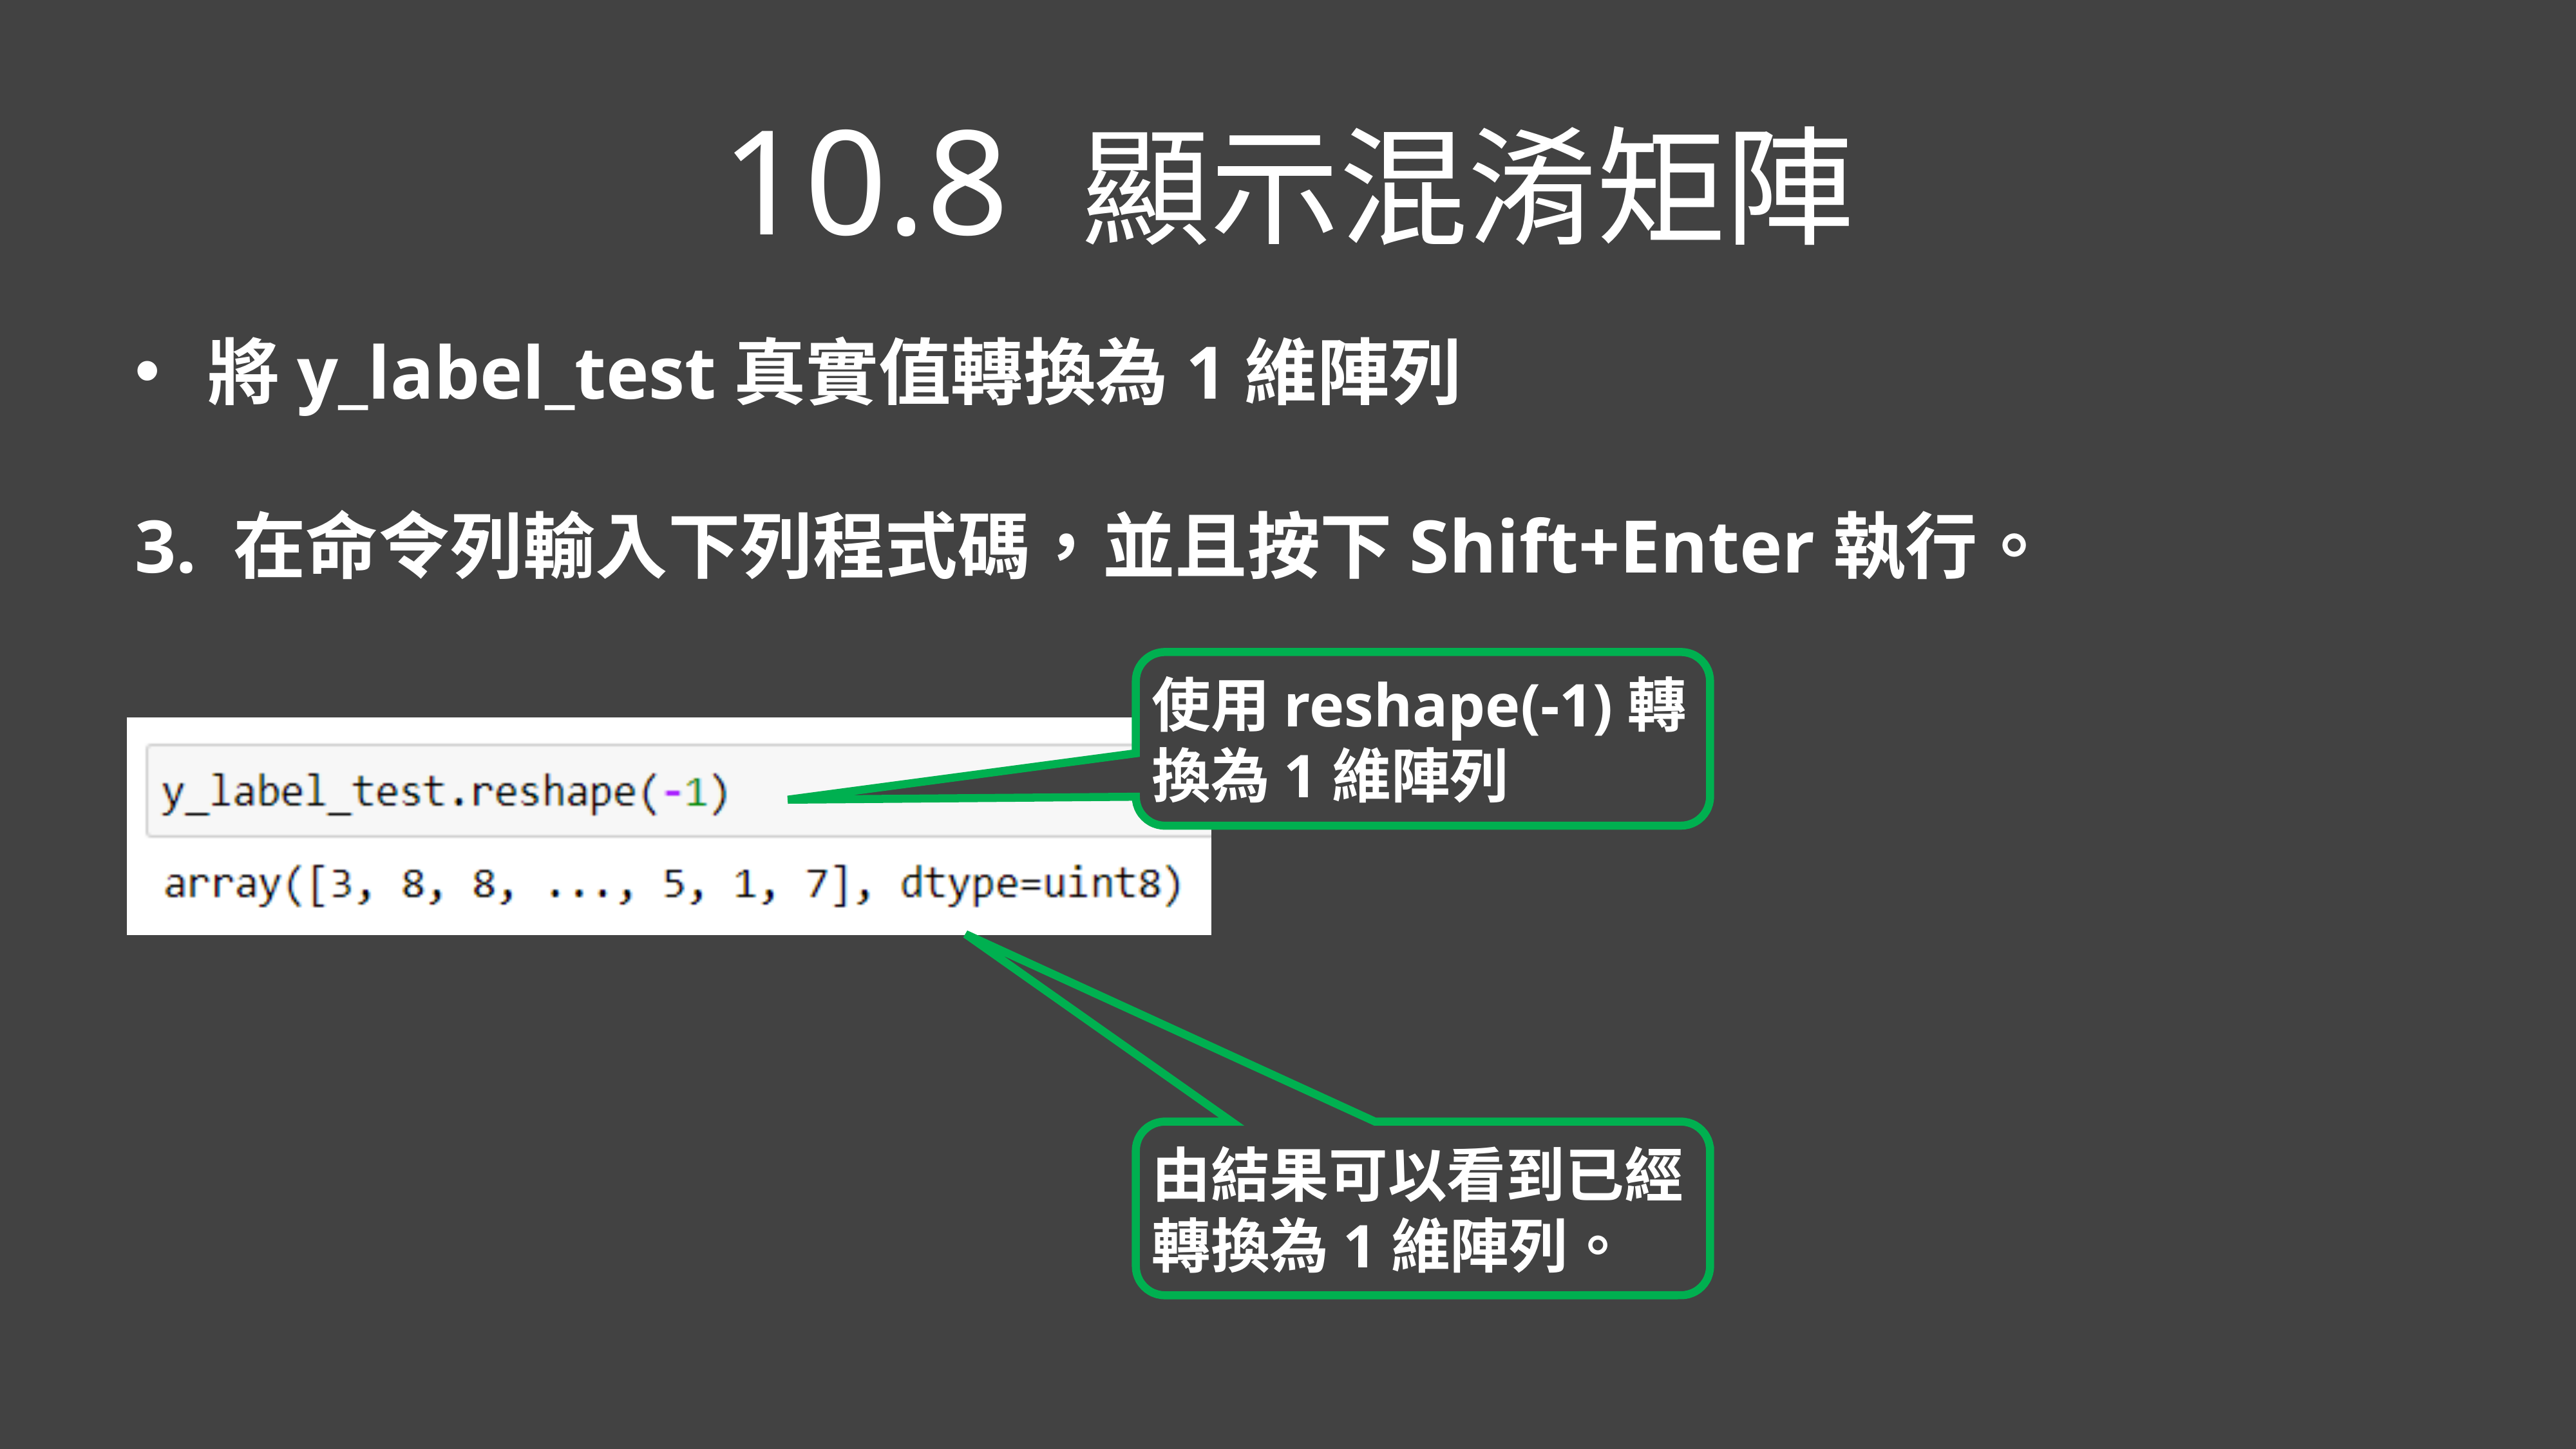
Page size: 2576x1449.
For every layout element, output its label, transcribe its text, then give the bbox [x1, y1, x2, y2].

text_box 由結果可以看到已經轉換為1維陣列。 [967, 936, 1710, 1296]
text_box 將y_label_test真實值轉換為1維陣列 3. 在命令列輸入下列程式碼，並且按下Shift+Enter執行。 [127, 319, 2079, 595]
picture [127, 717, 1211, 936]
title 10.8 顯示混淆矩陣 [127, 4, 2449, 350]
text_box 使用reshape(-1)轉換為1維陣列 [1135, 652, 1710, 826]
